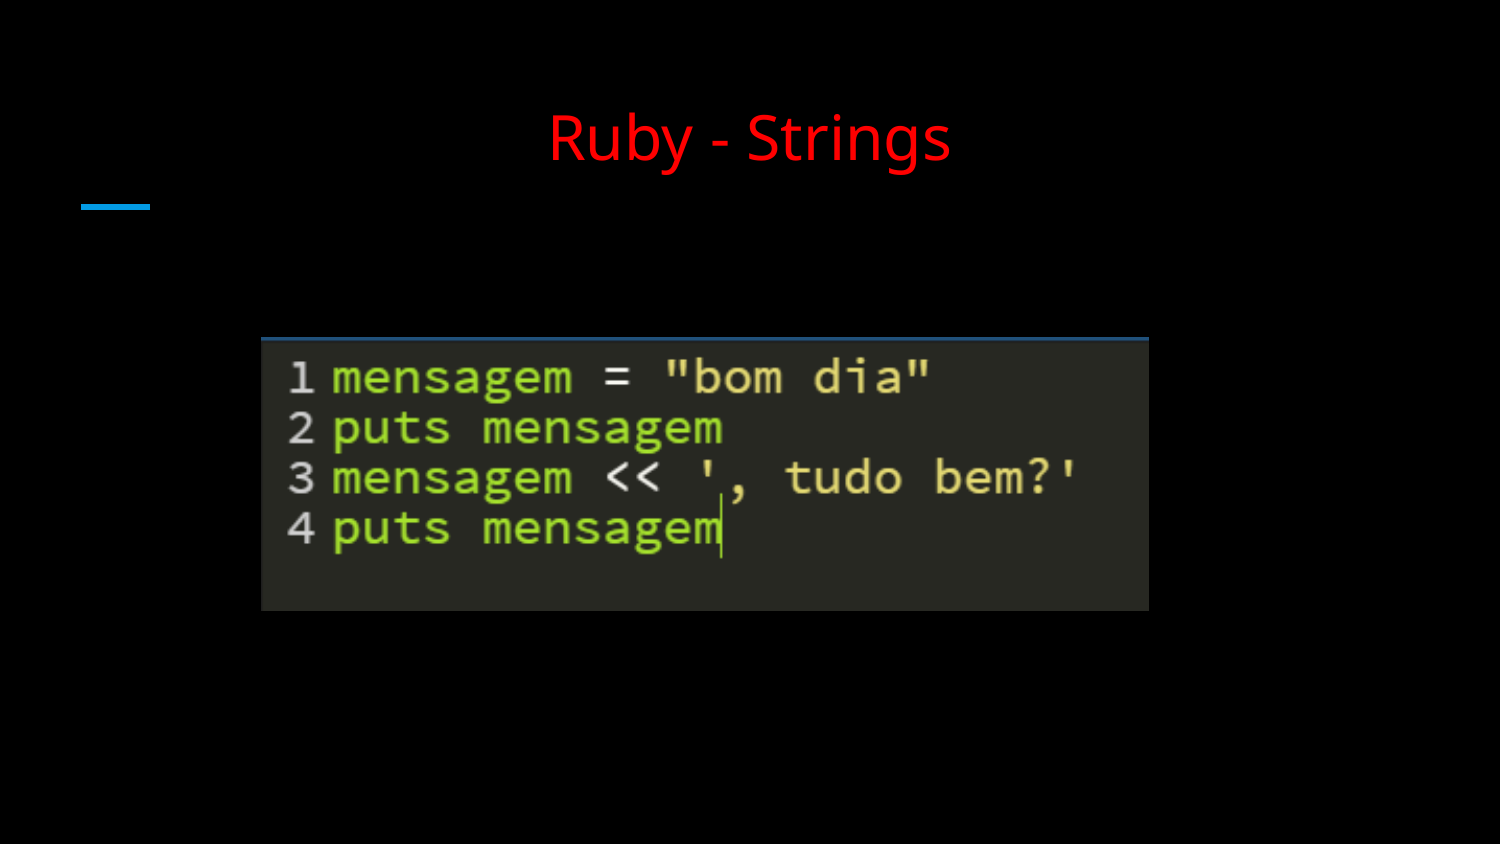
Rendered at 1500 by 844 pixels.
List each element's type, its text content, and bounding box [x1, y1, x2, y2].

title Ruby - Strings [63, 75, 1437, 188]
picture [260, 336, 1150, 611]
